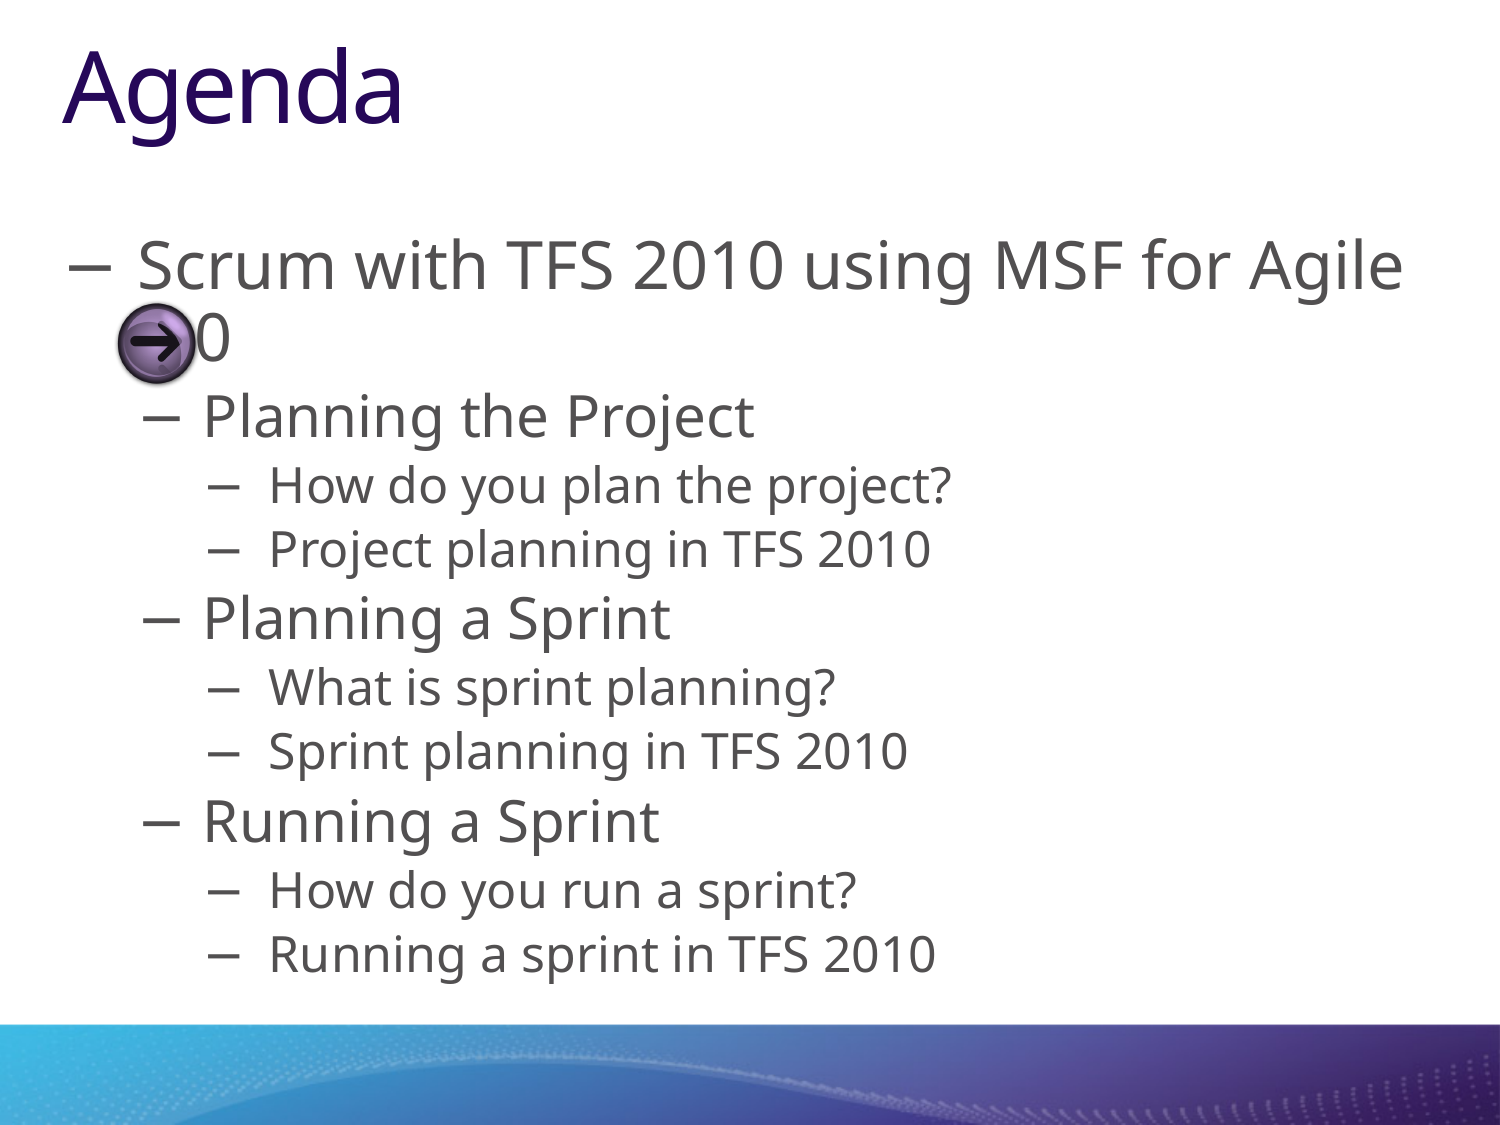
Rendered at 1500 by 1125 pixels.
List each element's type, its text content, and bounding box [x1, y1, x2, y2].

list Scrum with TFS 2010 using MSF for Agile 5.0 Planning the Project How do you plan the project? Project planning in TFS 2010 Planning a Sprint What is sprint planning? Sprint planning in TFS 2010 Running a Sprint How do you run a sprint? Running a sprint in TFS 2010 [62, 231, 1450, 1099]
title Agenda [62, 37, 1438, 147]
picture [0, 0, 1500, 1125]
